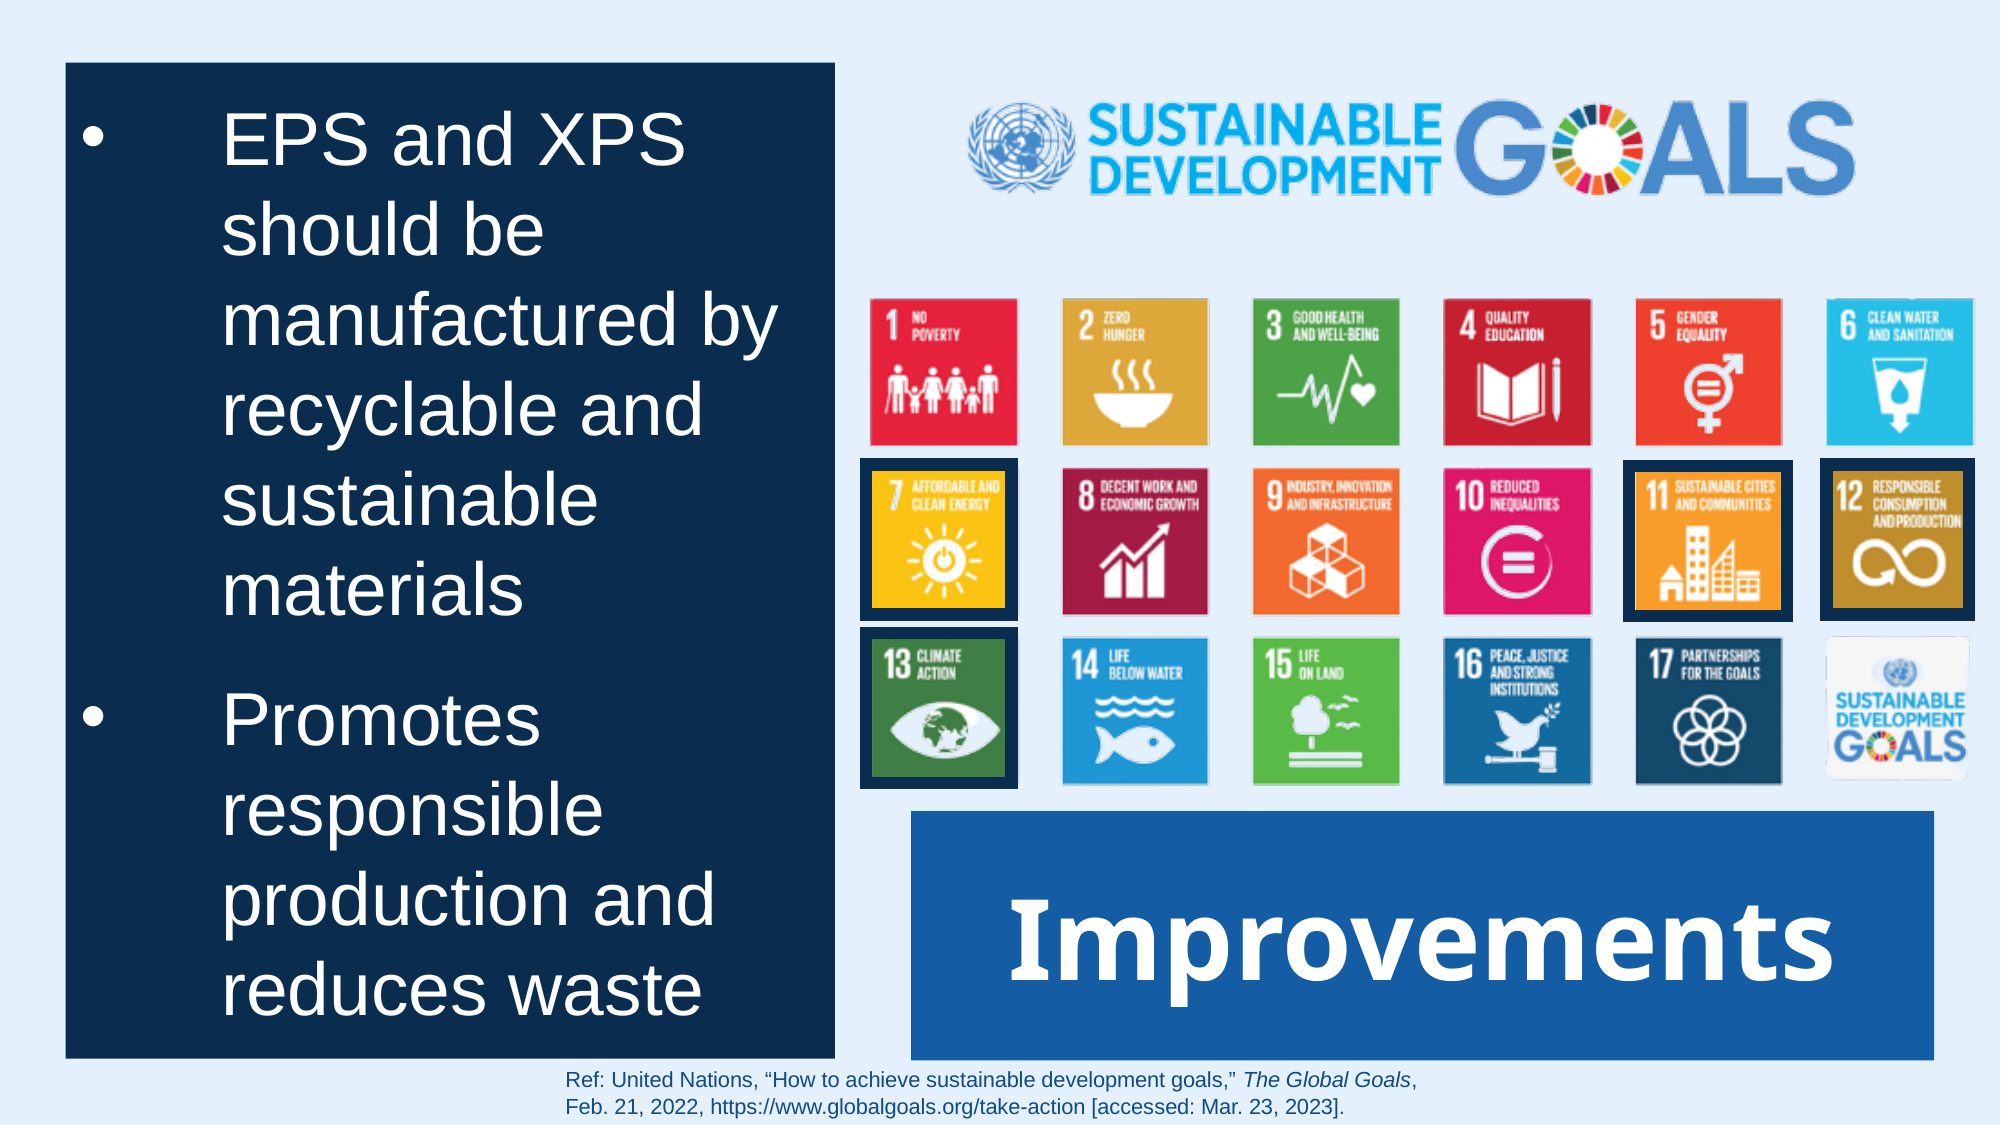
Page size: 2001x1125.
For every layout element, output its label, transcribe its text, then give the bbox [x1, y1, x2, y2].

text_box Ref: United Nations, “How to achieve sustainable development goals,” The Global Goals, Feb. 21, 2022, https://www.globalgoals.org/take-action [accessed: Mar. 23, 2023]. [550, 1058, 1450, 1125]
picture [858, 76, 1988, 802]
text_box Improvements [910, 810, 1935, 1061]
text_box EPS and XPS should be manufactured by recyclable and sustainable materials Promotes responsible production and reduces waste [65, 62, 836, 1060]
